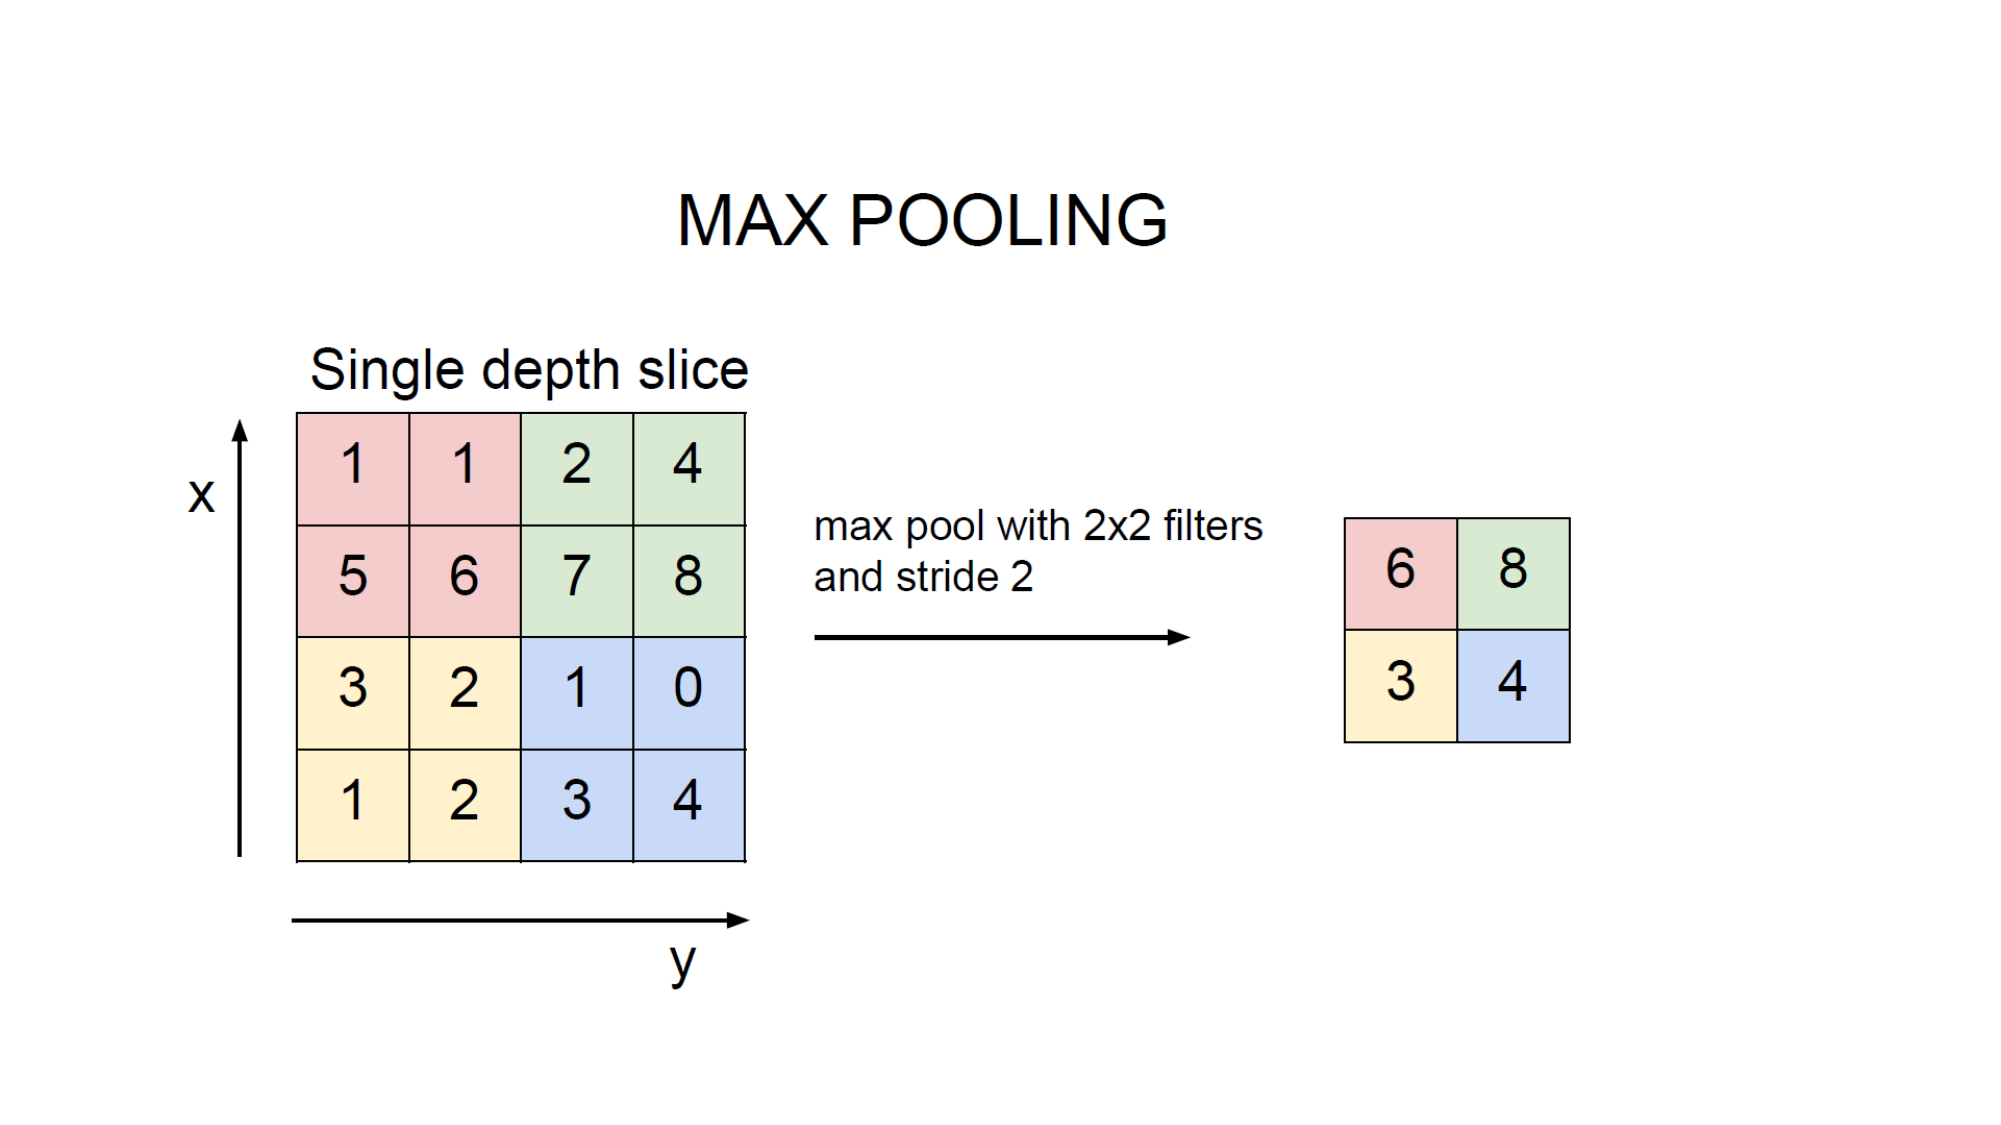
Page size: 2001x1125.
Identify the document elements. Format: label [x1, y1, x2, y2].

picture [143, 160, 1802, 997]
